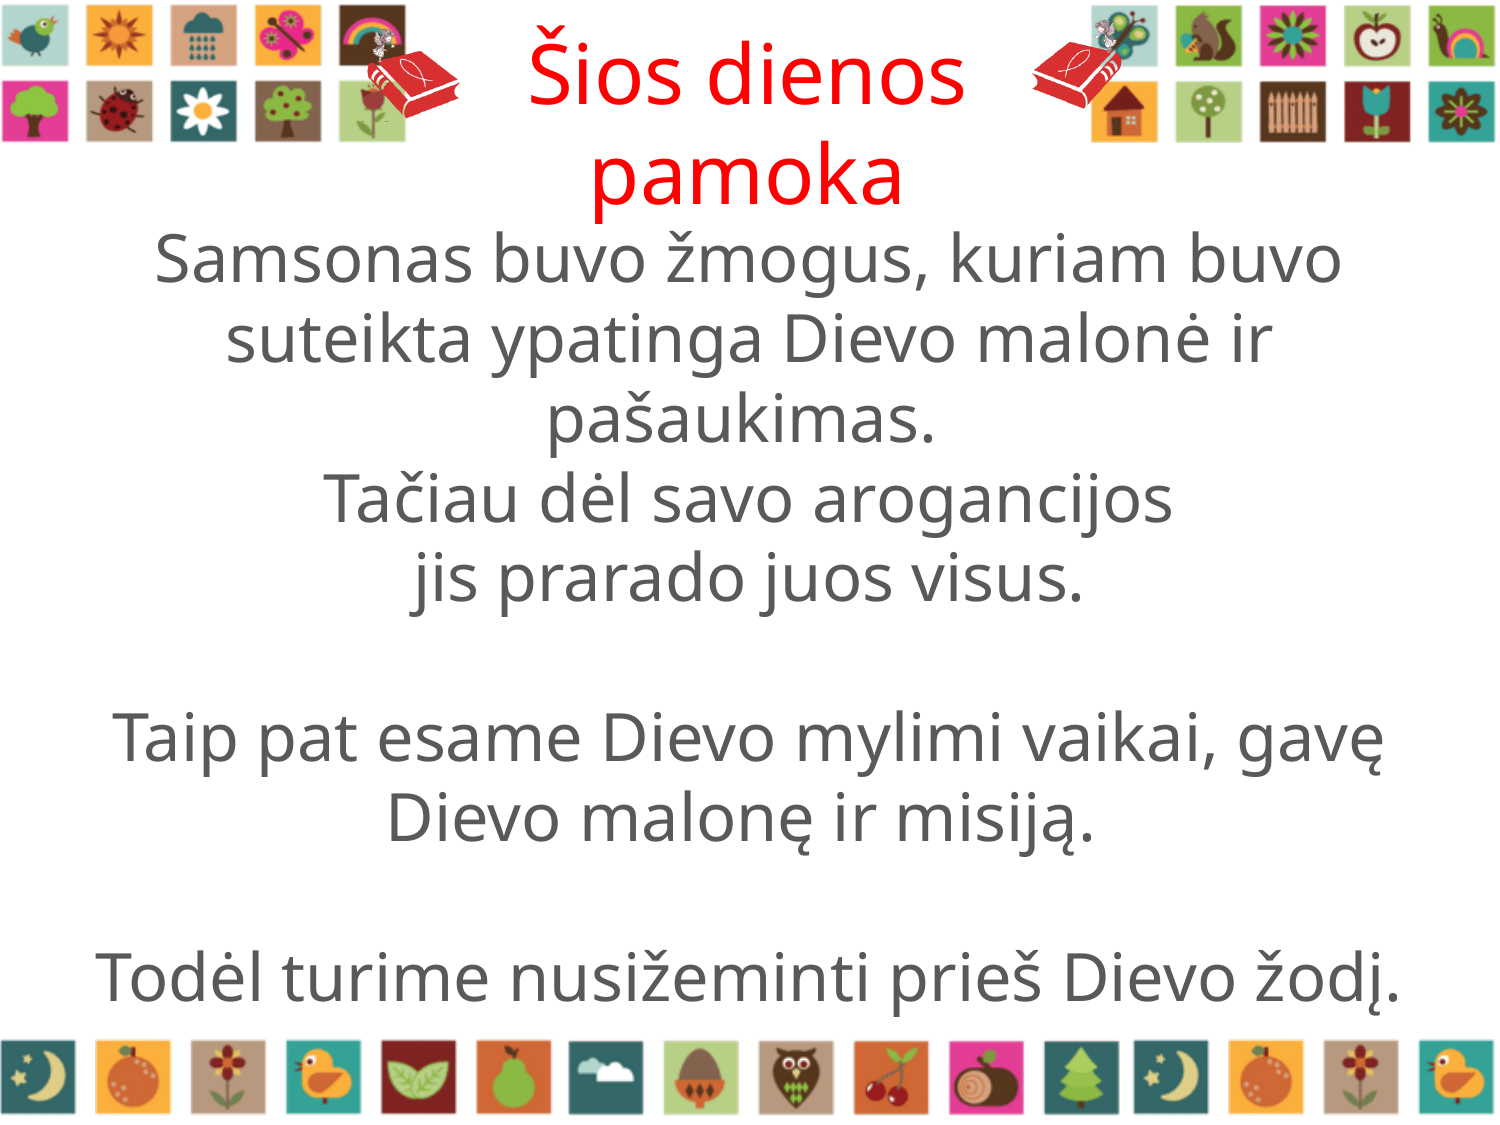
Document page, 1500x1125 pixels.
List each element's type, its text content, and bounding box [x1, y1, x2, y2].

picture [0, 3, 492, 150]
text_box Šios dienos pamoka [414, 13, 1080, 208]
picture [999, 3, 1500, 150]
text_box Samsonas buvo žmogus, kuriam buvo suteikta ypatinga Dievo malonė ir pašaukimas. Tačiau dėl savo arogancijos jis prarado juos visus. Taip pat esame Dievo mylimi vaikai, gavę Dievo malonę ir misiją. Todėl turime nusižeminti prieš Dievo žodį. [76, 208, 1424, 1023]
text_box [0, 1028, 1500, 1118]
